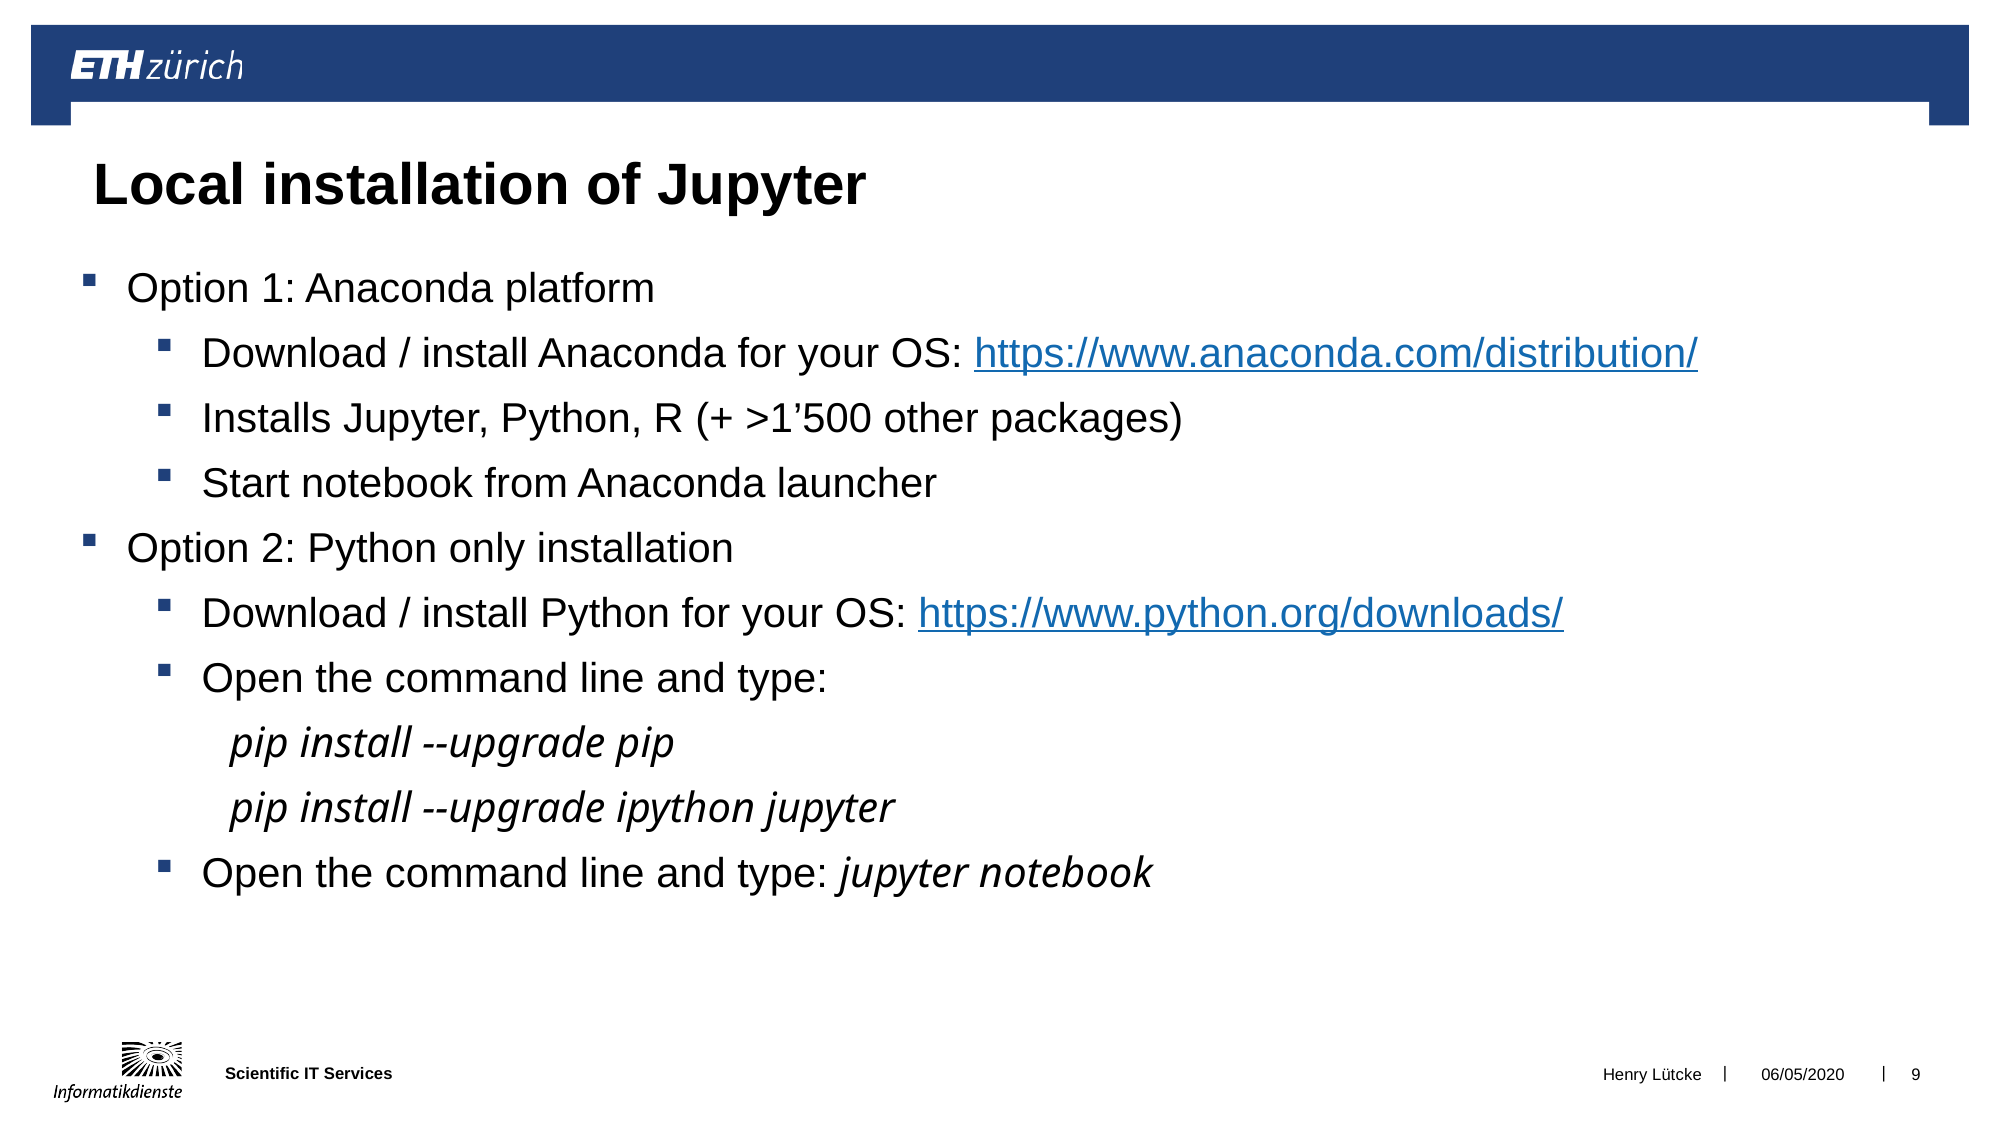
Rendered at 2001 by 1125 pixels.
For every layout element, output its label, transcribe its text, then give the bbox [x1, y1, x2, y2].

slide_number 9 [1886, 1034, 1946, 1112]
text_box Option 1: Anaconda platform Download / install Anaconda for your OS: https://www.anaconda.com/distribution/ Installs Jupyter, Python, R (+ >1’500 other packages) Start notebook from Anaconda launcher Option 2: Python only installation Download / install Python for your OS: https://www.python.org/downloads/ Open the command line and type: pip install --upgrade pip pip install --upgrade ipython jupyter Open the command line and type: jupyter notebook [65, 238, 1896, 904]
title Local installation of Jupyter [70, 101, 1930, 262]
footer Henry Lütcke [999, 1034, 1702, 1112]
picture [53, 1042, 182, 1106]
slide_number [1736, 1034, 1870, 1112]
